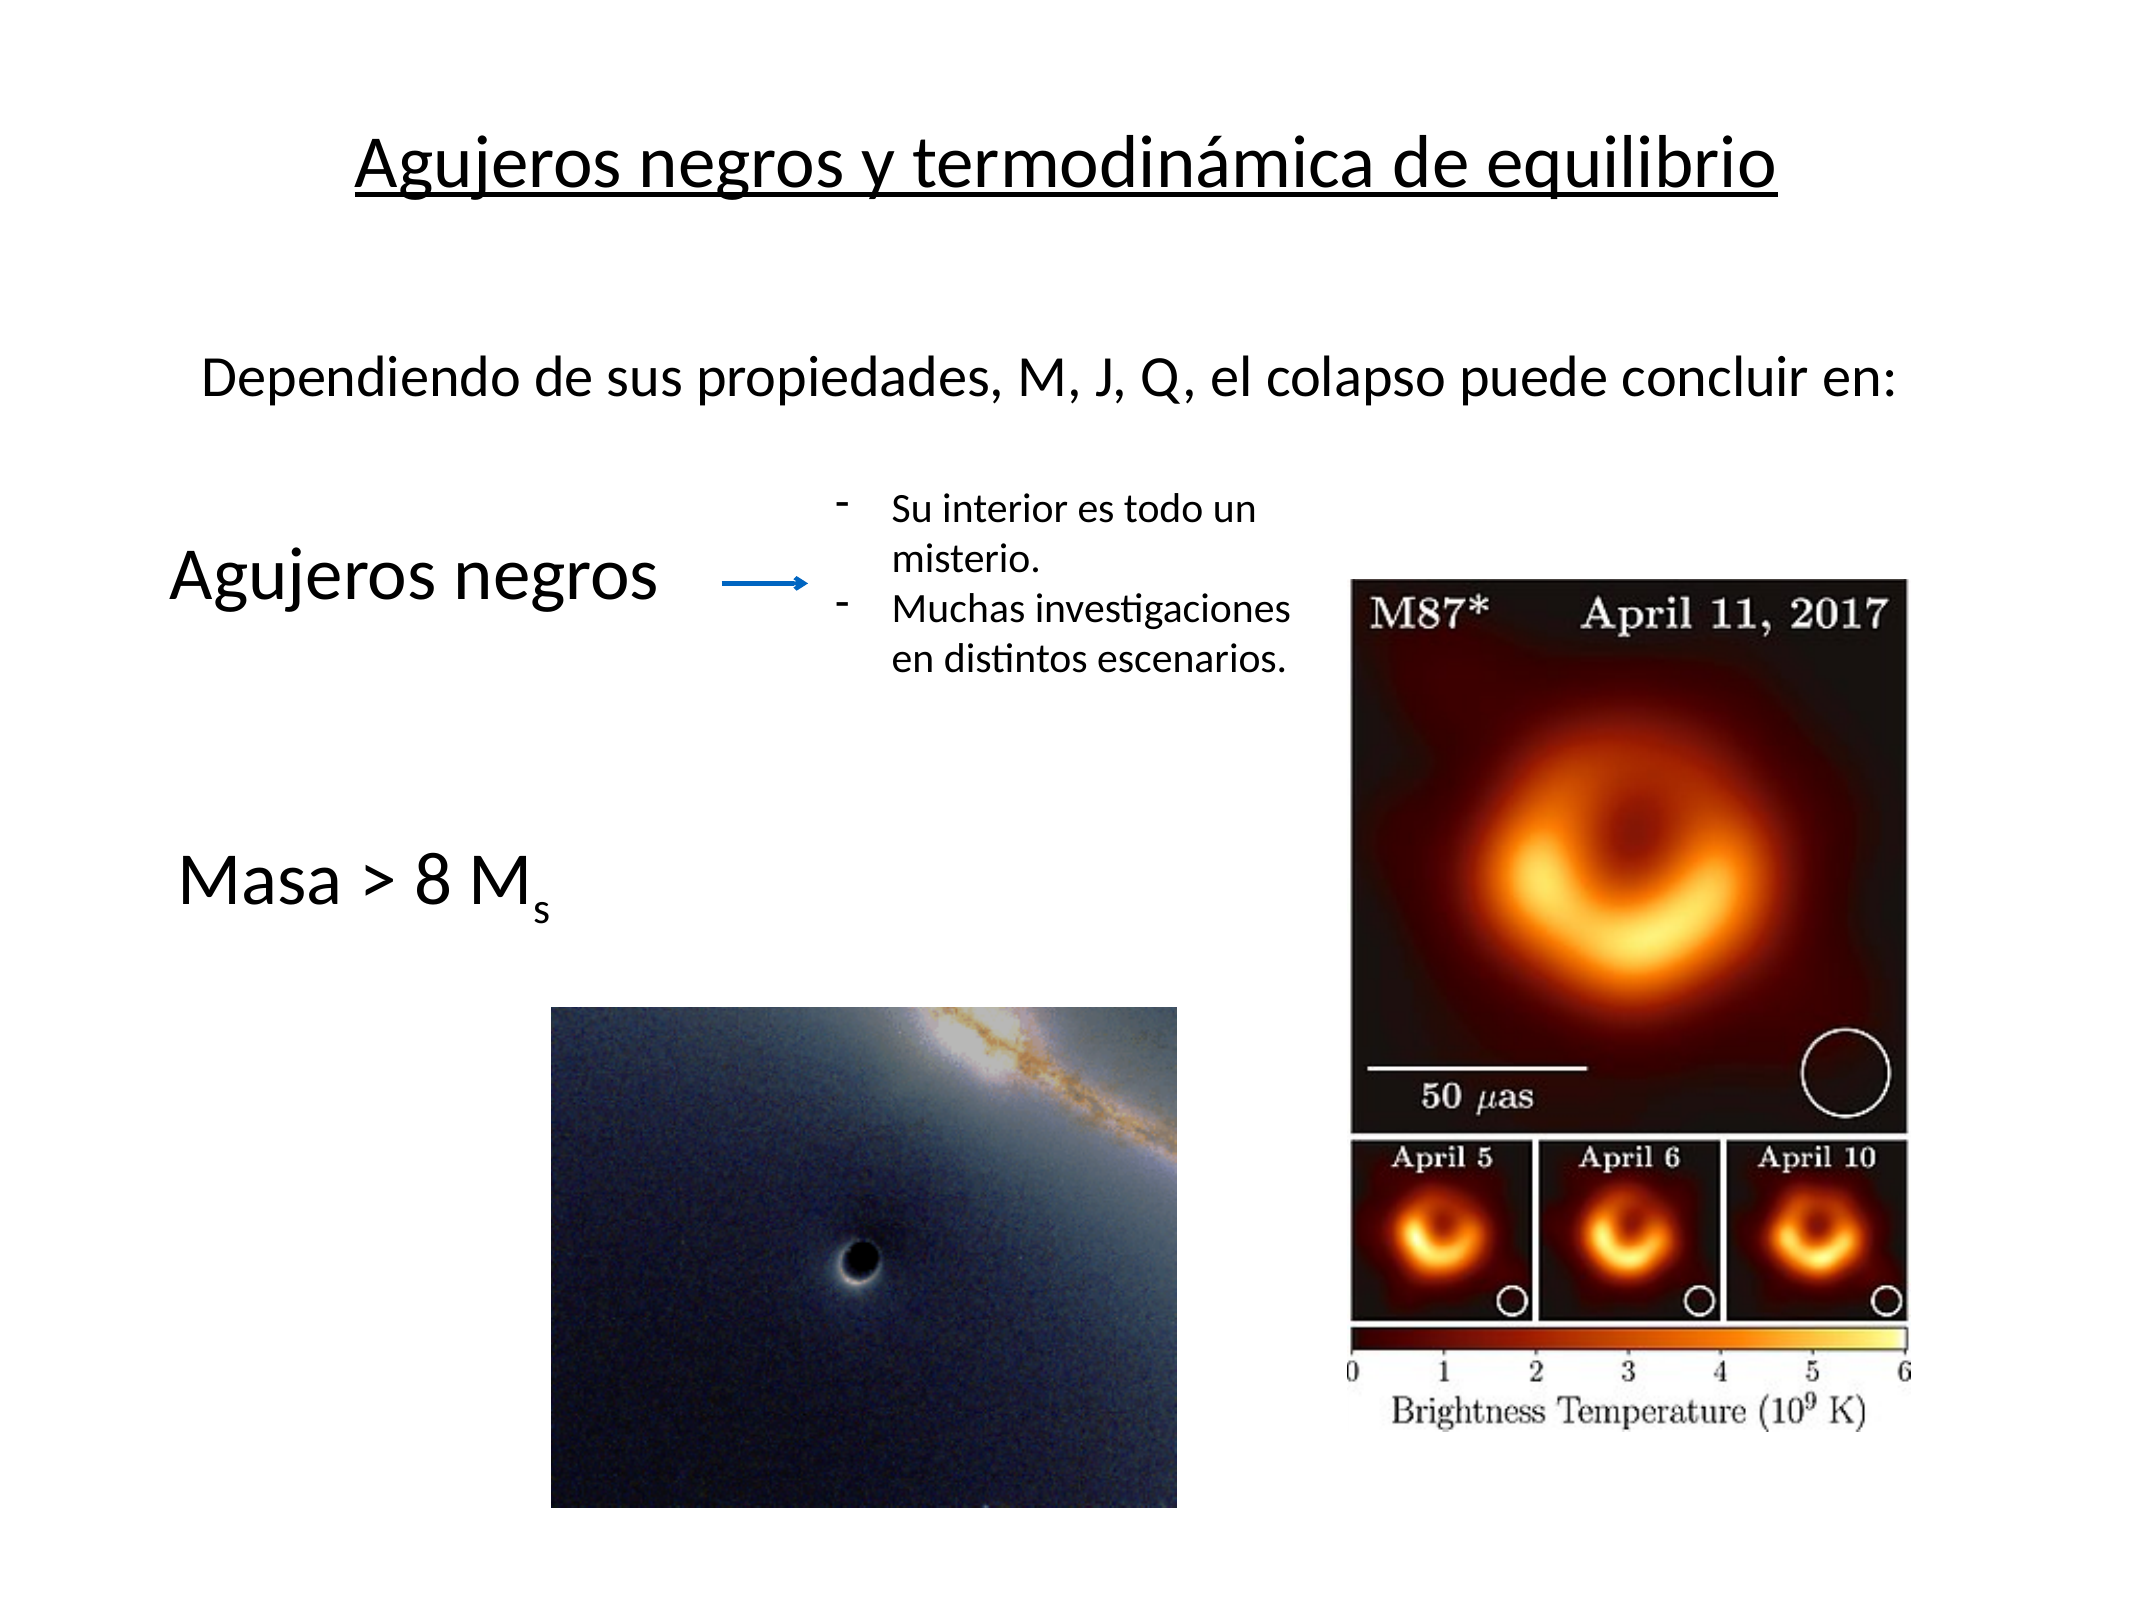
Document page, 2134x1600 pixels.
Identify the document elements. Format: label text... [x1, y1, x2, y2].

text_box Dependiendo de sus propiedades, M, J, Q, el colapso puede concluir en: [193, 330, 1907, 417]
picture [1347, 578, 1911, 1432]
text_box Masa > 8 Ms [169, 821, 559, 941]
picture [551, 1006, 1177, 1508]
text_box Su interior es todo un misterio. Muchas investigaciones en distintos escenarios. [827, 472, 1316, 690]
text_box Agujeros negros y termodinámica de equilibrio [207, 65, 1926, 250]
text_box Agujeros negros [161, 516, 668, 623]
